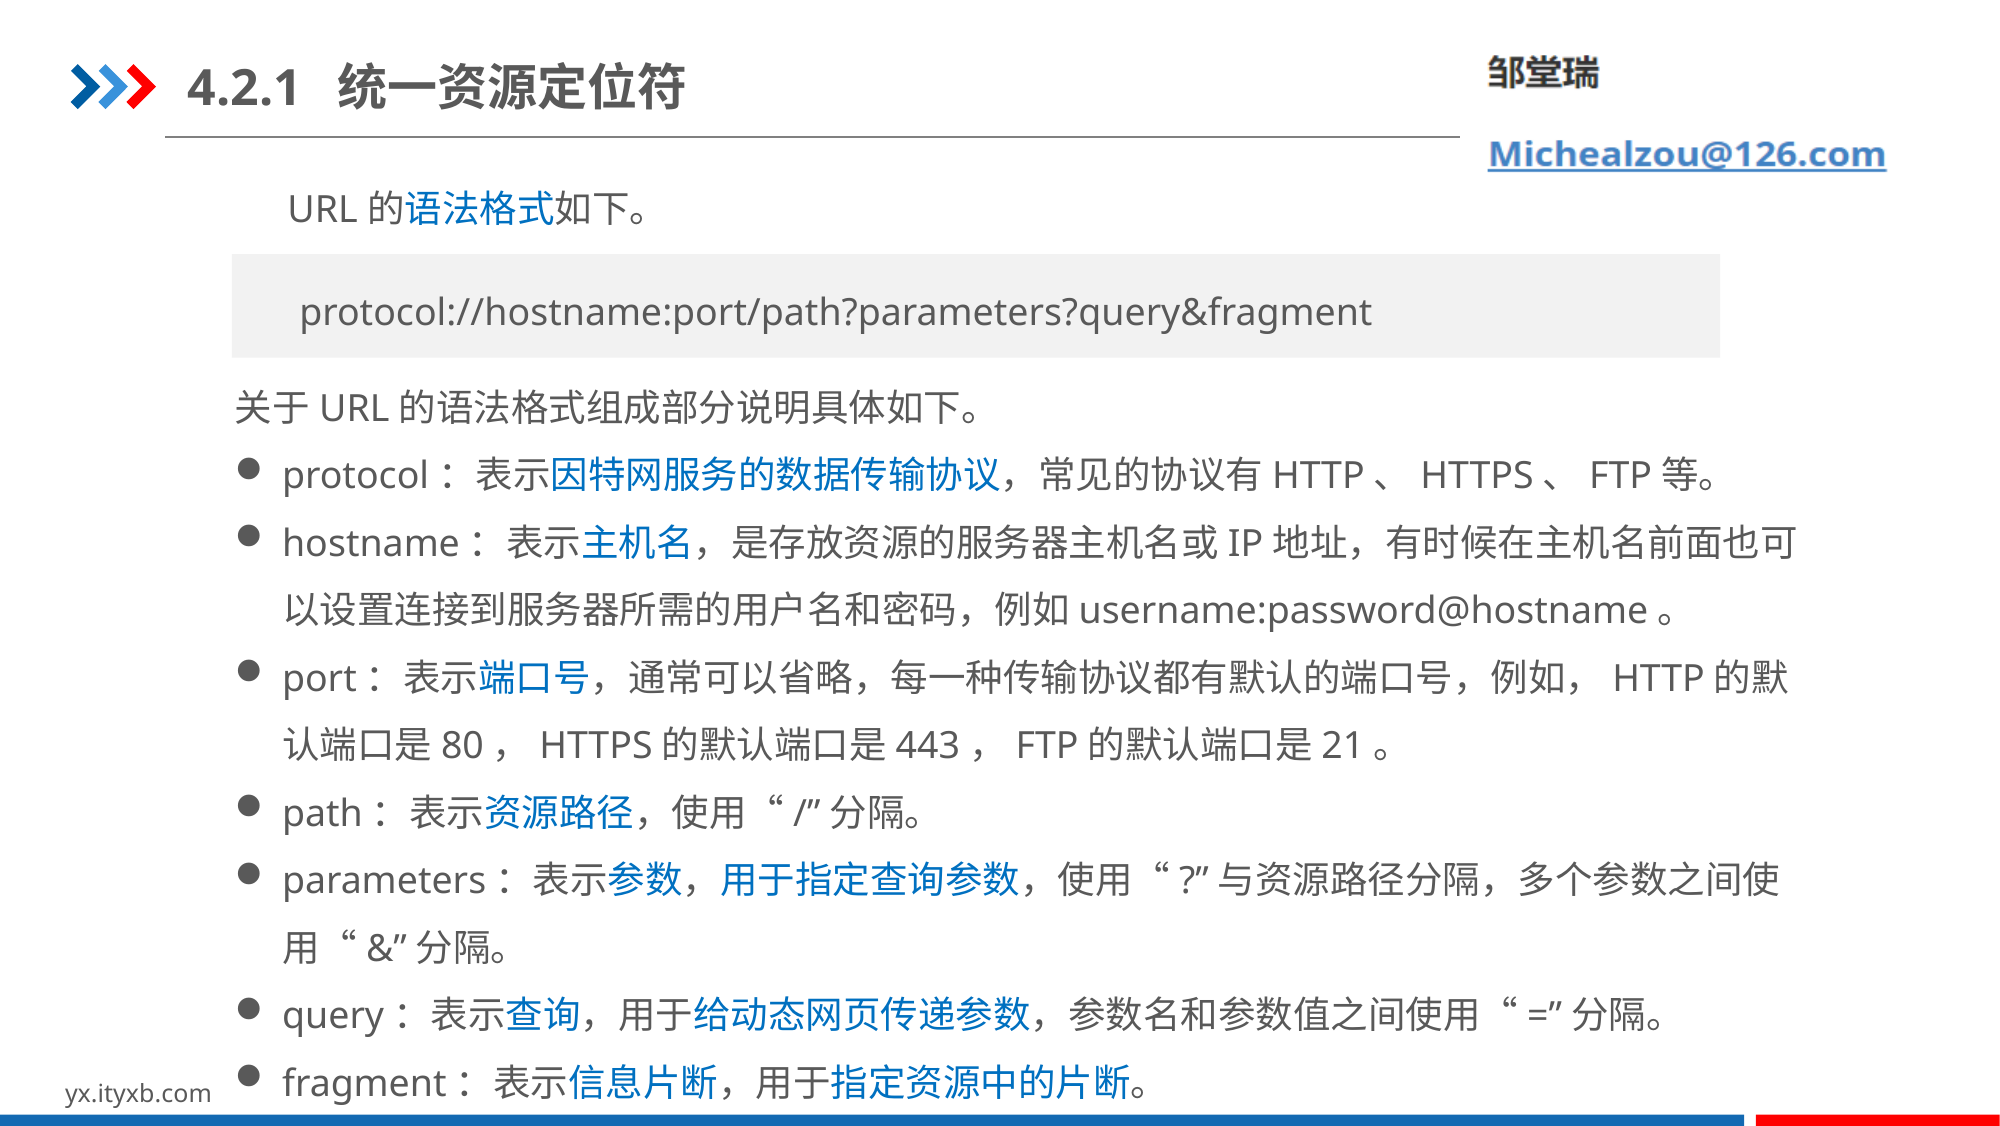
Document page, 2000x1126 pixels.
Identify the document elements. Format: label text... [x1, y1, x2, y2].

text_box URL的语法格式如下。 [267, 152, 1356, 240]
text_box 4.2.1 统一资源定位符 [187, 43, 827, 127]
picture [1460, 18, 1931, 175]
text_box 关于URL的语法格式组成部分说明具体如下。 protocol：表示因特网服务的数据传输协议，常见的协议有HTTP、HTTPS、FTP等。 hostname：表示主机名，是存放资源的服务器主机名或IP地址，有时候在主机名前面也可以设置连接到服务器所需的用户名和密码，例如username:password@hostname。 port：表示端口号，通常可以省略，每一种传输协议都有默认的端口号，例如，HTTP的默认端口是80，HTTPS的默认端口是443，FTP的默认端口是21。 path：表示资源路径，使用“/”分隔。 parameters：表示参数，用于指定查询参数，使用“?”与资源路径分隔，多个参数之间使用“&”分隔。 query：表示查询，用于给动态网页传递参数，参数名和参数值之间使用“=”分隔。 fragment：表示信息片断，用于指定资源中的片断。 [220, 353, 1830, 1111]
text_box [231, 253, 1721, 358]
